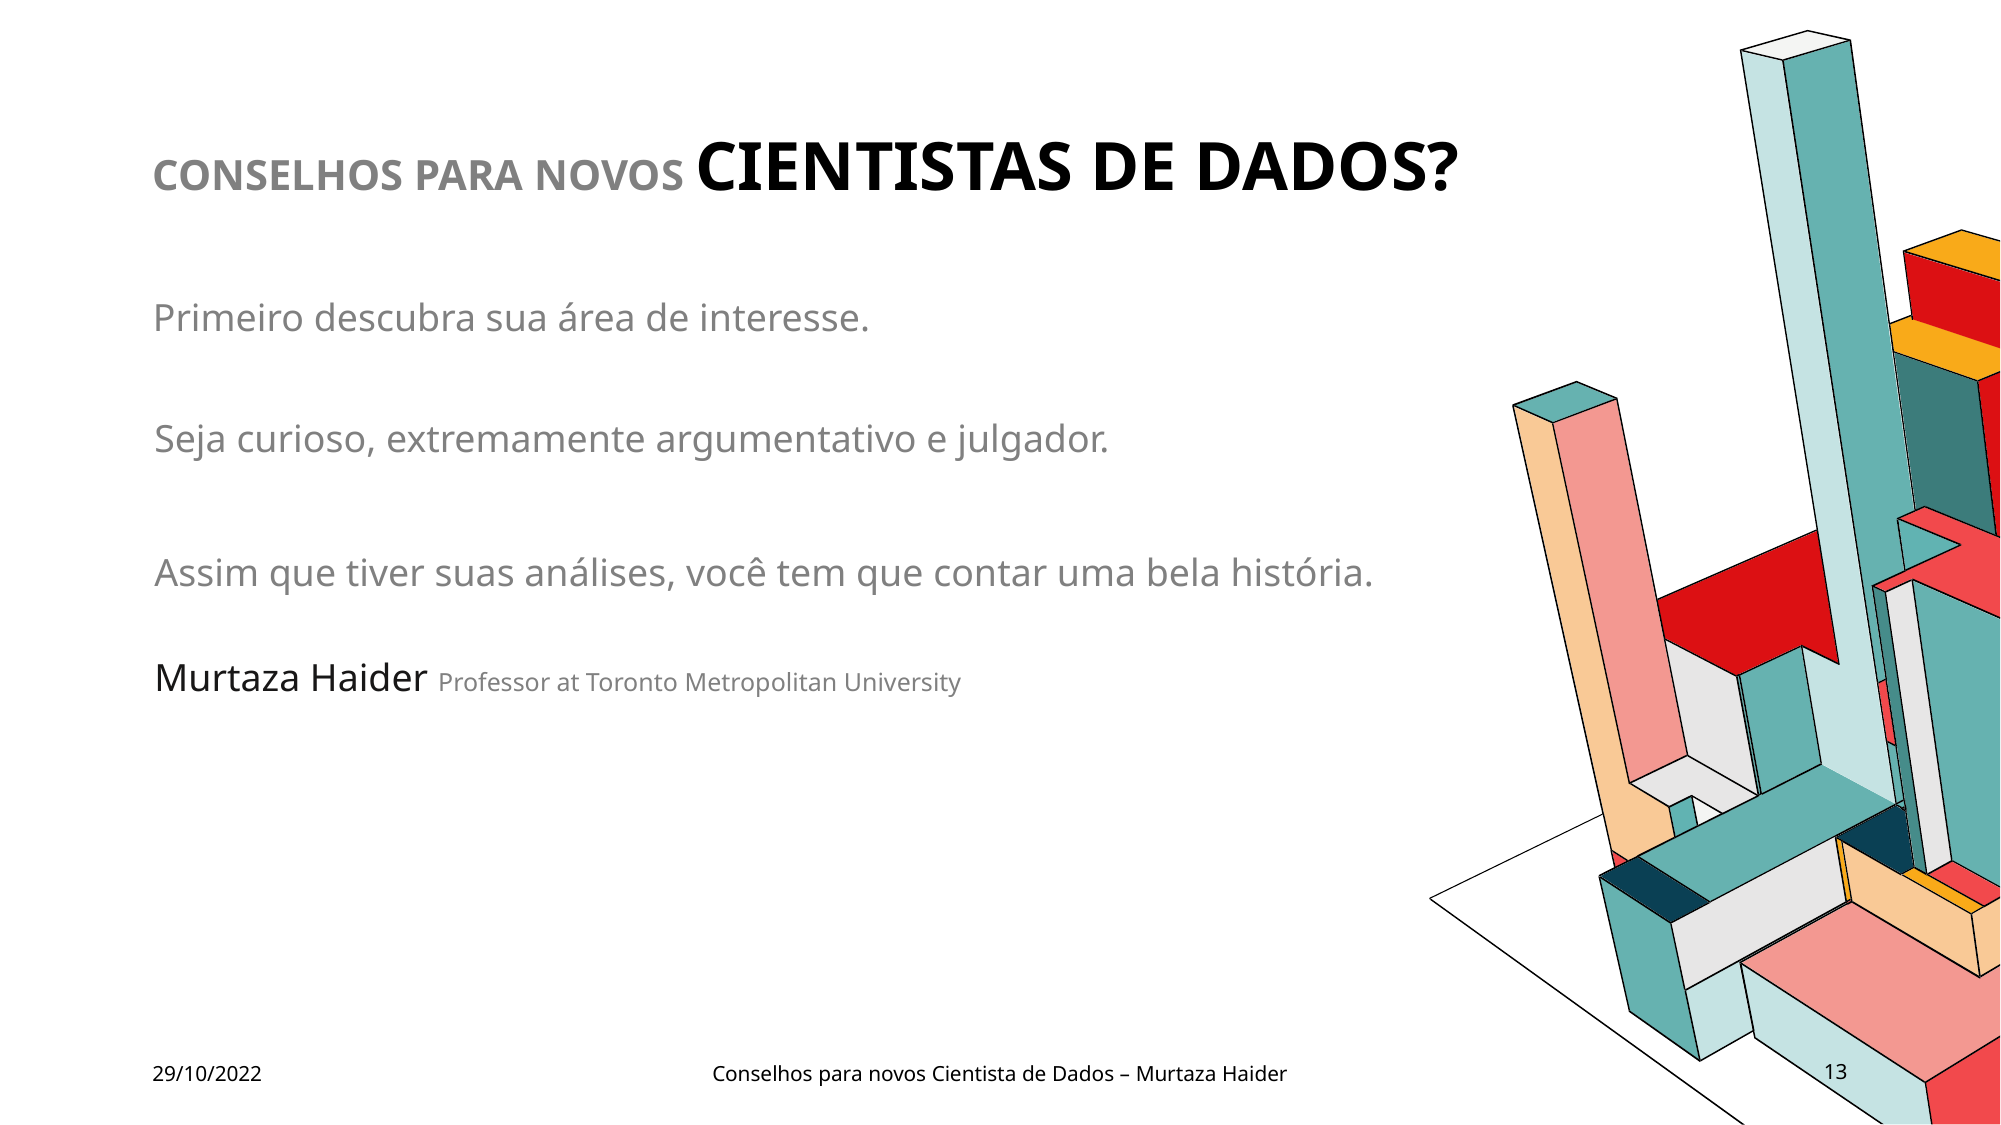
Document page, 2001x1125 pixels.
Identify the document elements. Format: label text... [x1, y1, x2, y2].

title Conselhos para novos Cientistas de Dados? [137, 59, 1863, 278]
slide_number 13 [1412, 1042, 1863, 1103]
footer Conselhos para novos Cientista de Dados – Murtaza Haider [662, 1042, 1338, 1103]
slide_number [137, 1042, 588, 1103]
list Primeiro descubra sua área de interesse. [138, 277, 1394, 338]
list Seja curioso, extremamente argumentativo e julgador. [139, 397, 1322, 458]
list Assim que tiver suas análises, você tem que contar uma bela história. [139, 532, 1425, 593]
text_box Murtaza Haider Professor at Toronto Metropolitan University [139, 637, 1425, 698]
